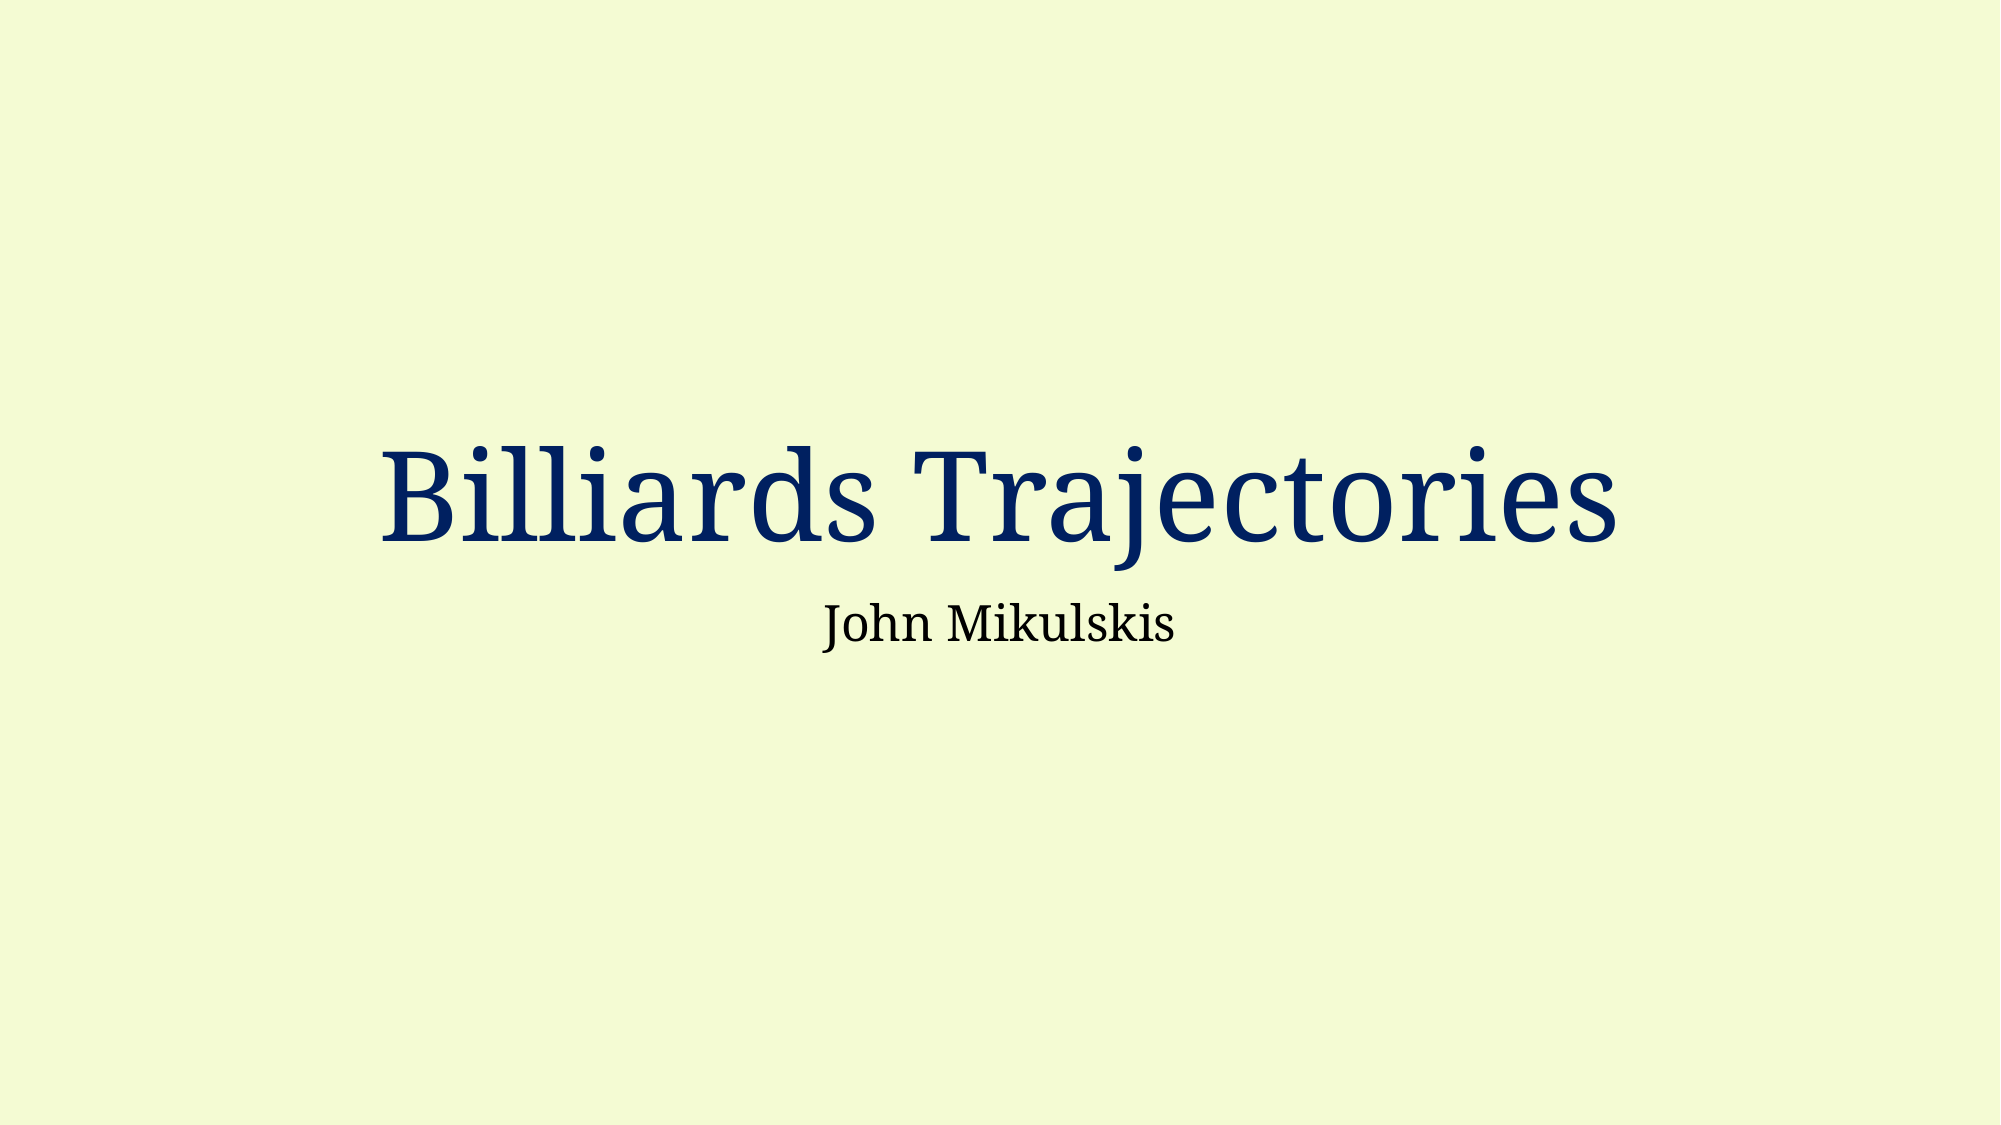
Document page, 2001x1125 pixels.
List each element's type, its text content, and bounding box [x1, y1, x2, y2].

title Billiards Trajectories [249, 184, 1750, 576]
subtitle John Mikulskis [249, 590, 1750, 863]
